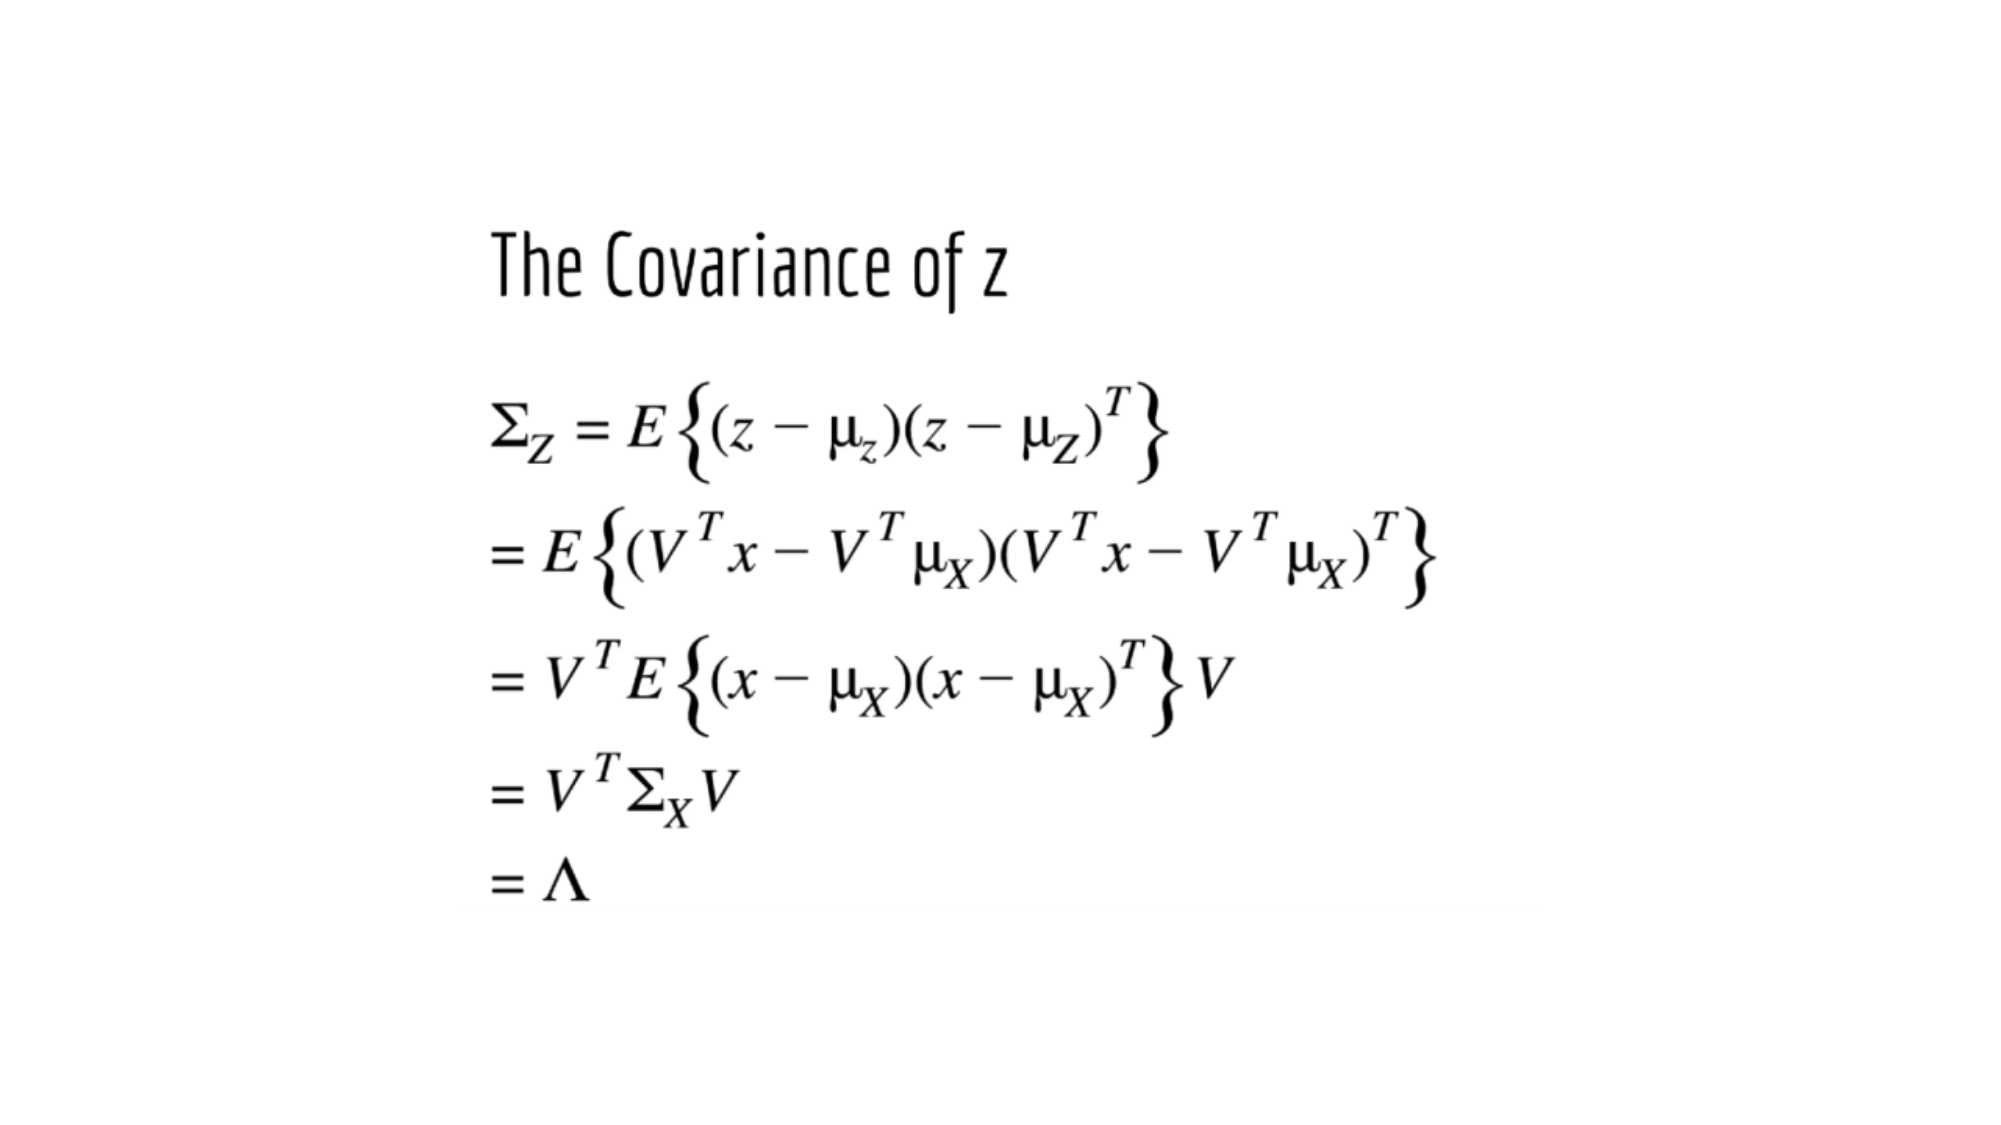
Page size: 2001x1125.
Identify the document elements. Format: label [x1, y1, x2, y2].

picture [460, 215, 1540, 910]
